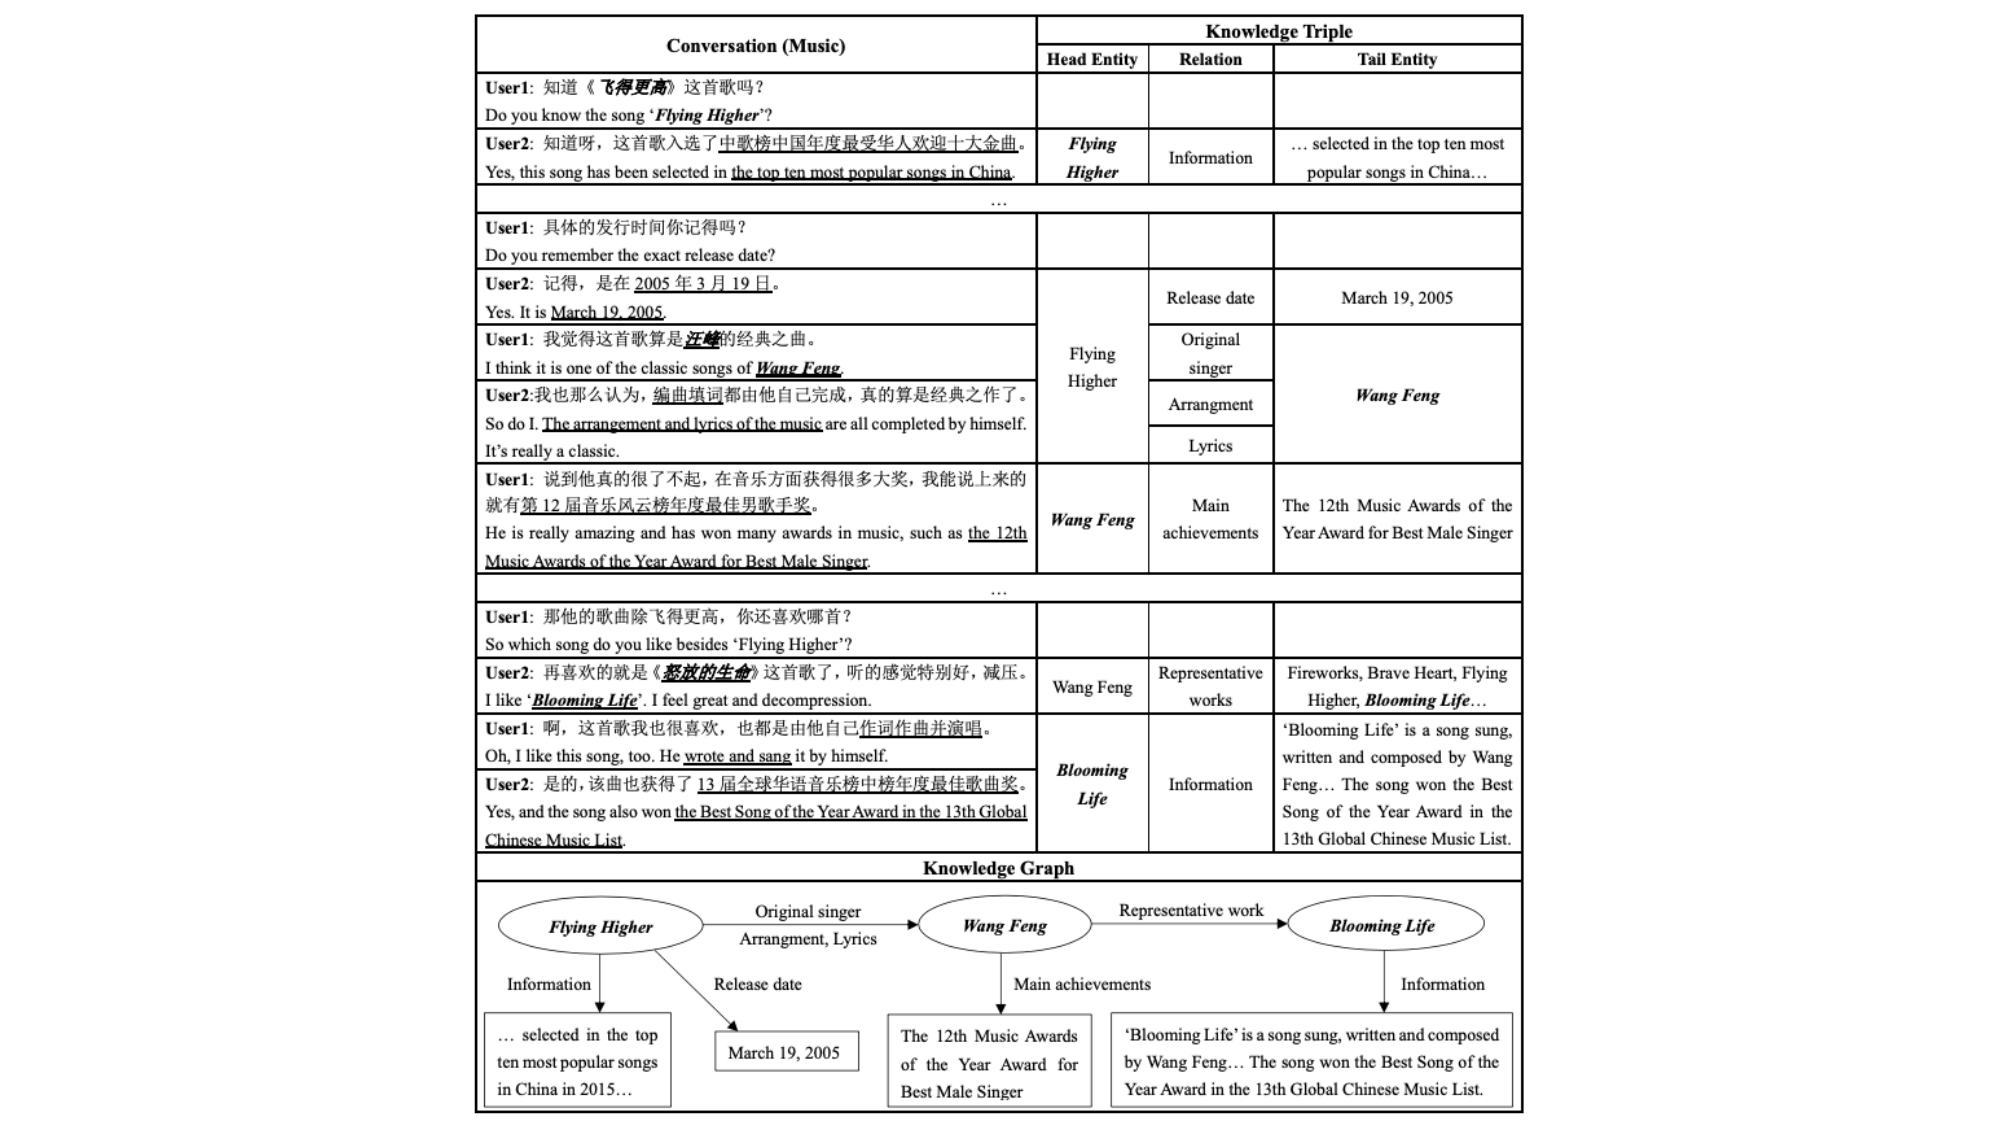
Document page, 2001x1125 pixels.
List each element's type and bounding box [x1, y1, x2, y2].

picture [462, 0, 1538, 1125]
